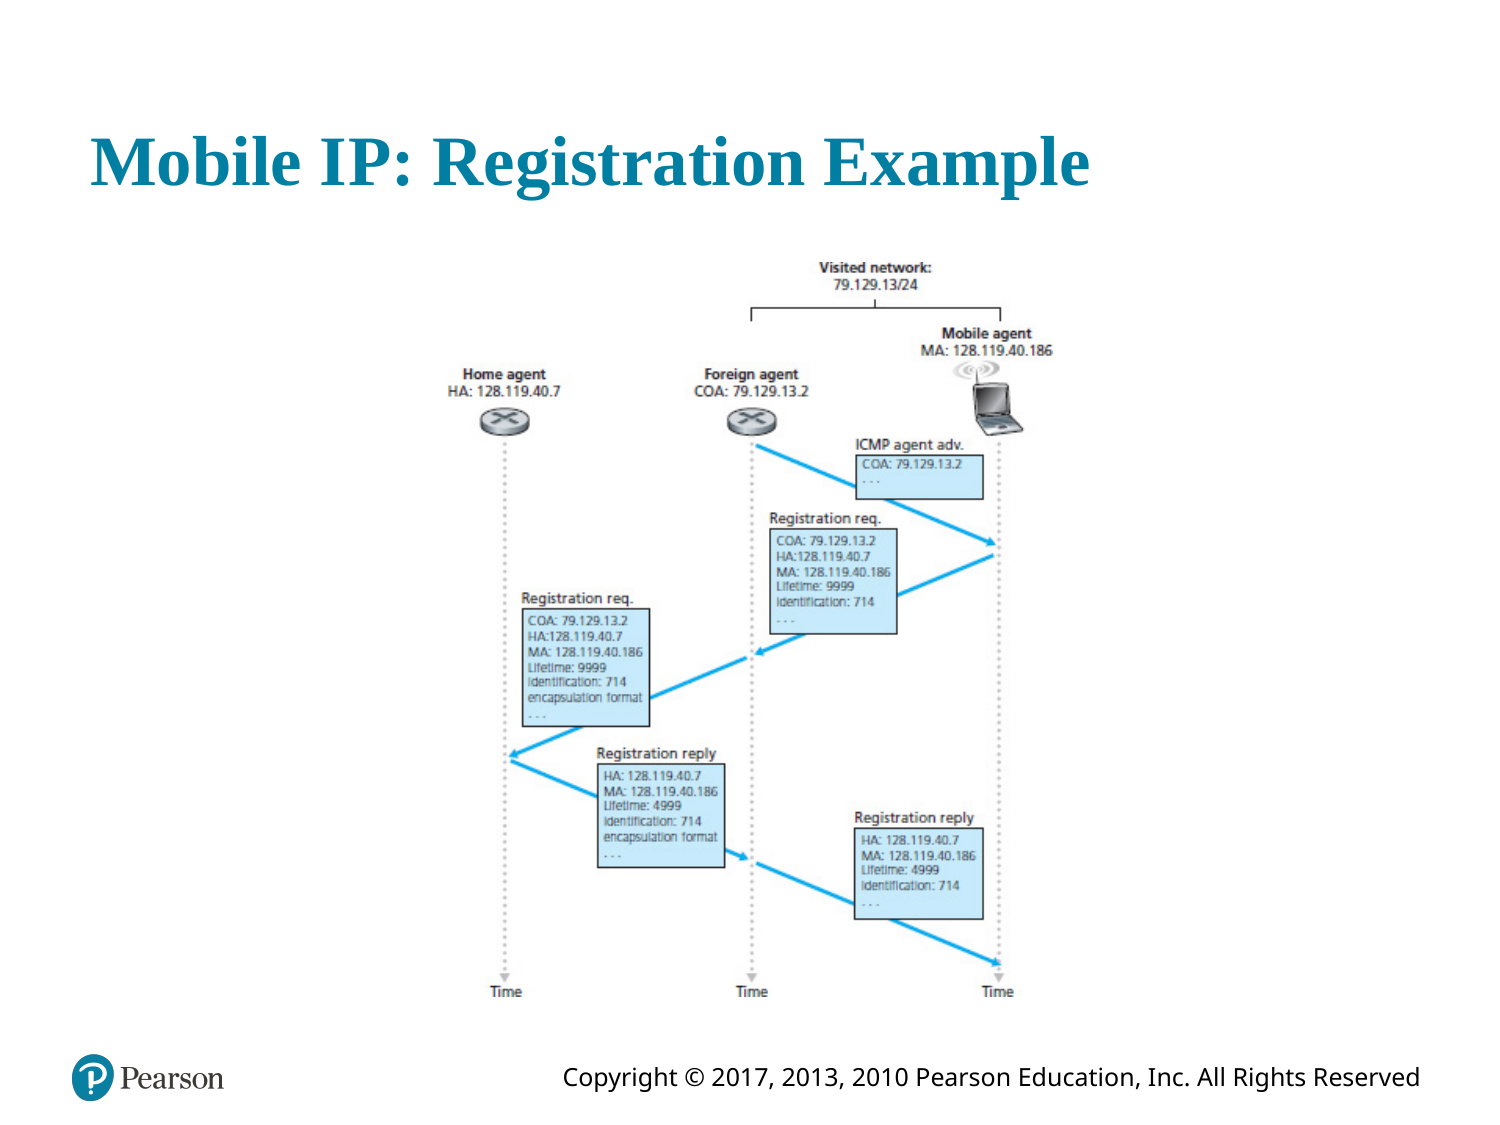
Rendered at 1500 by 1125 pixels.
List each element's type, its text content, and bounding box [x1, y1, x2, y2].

picture [98, 1054, 224, 1101]
title Mobile I P: Registration Example [75, 39, 1425, 215]
picture [446, 262, 1054, 997]
picture [80, 1063, 106, 1088]
picture [72, 1087, 83, 1101]
picture [72, 1054, 88, 1070]
